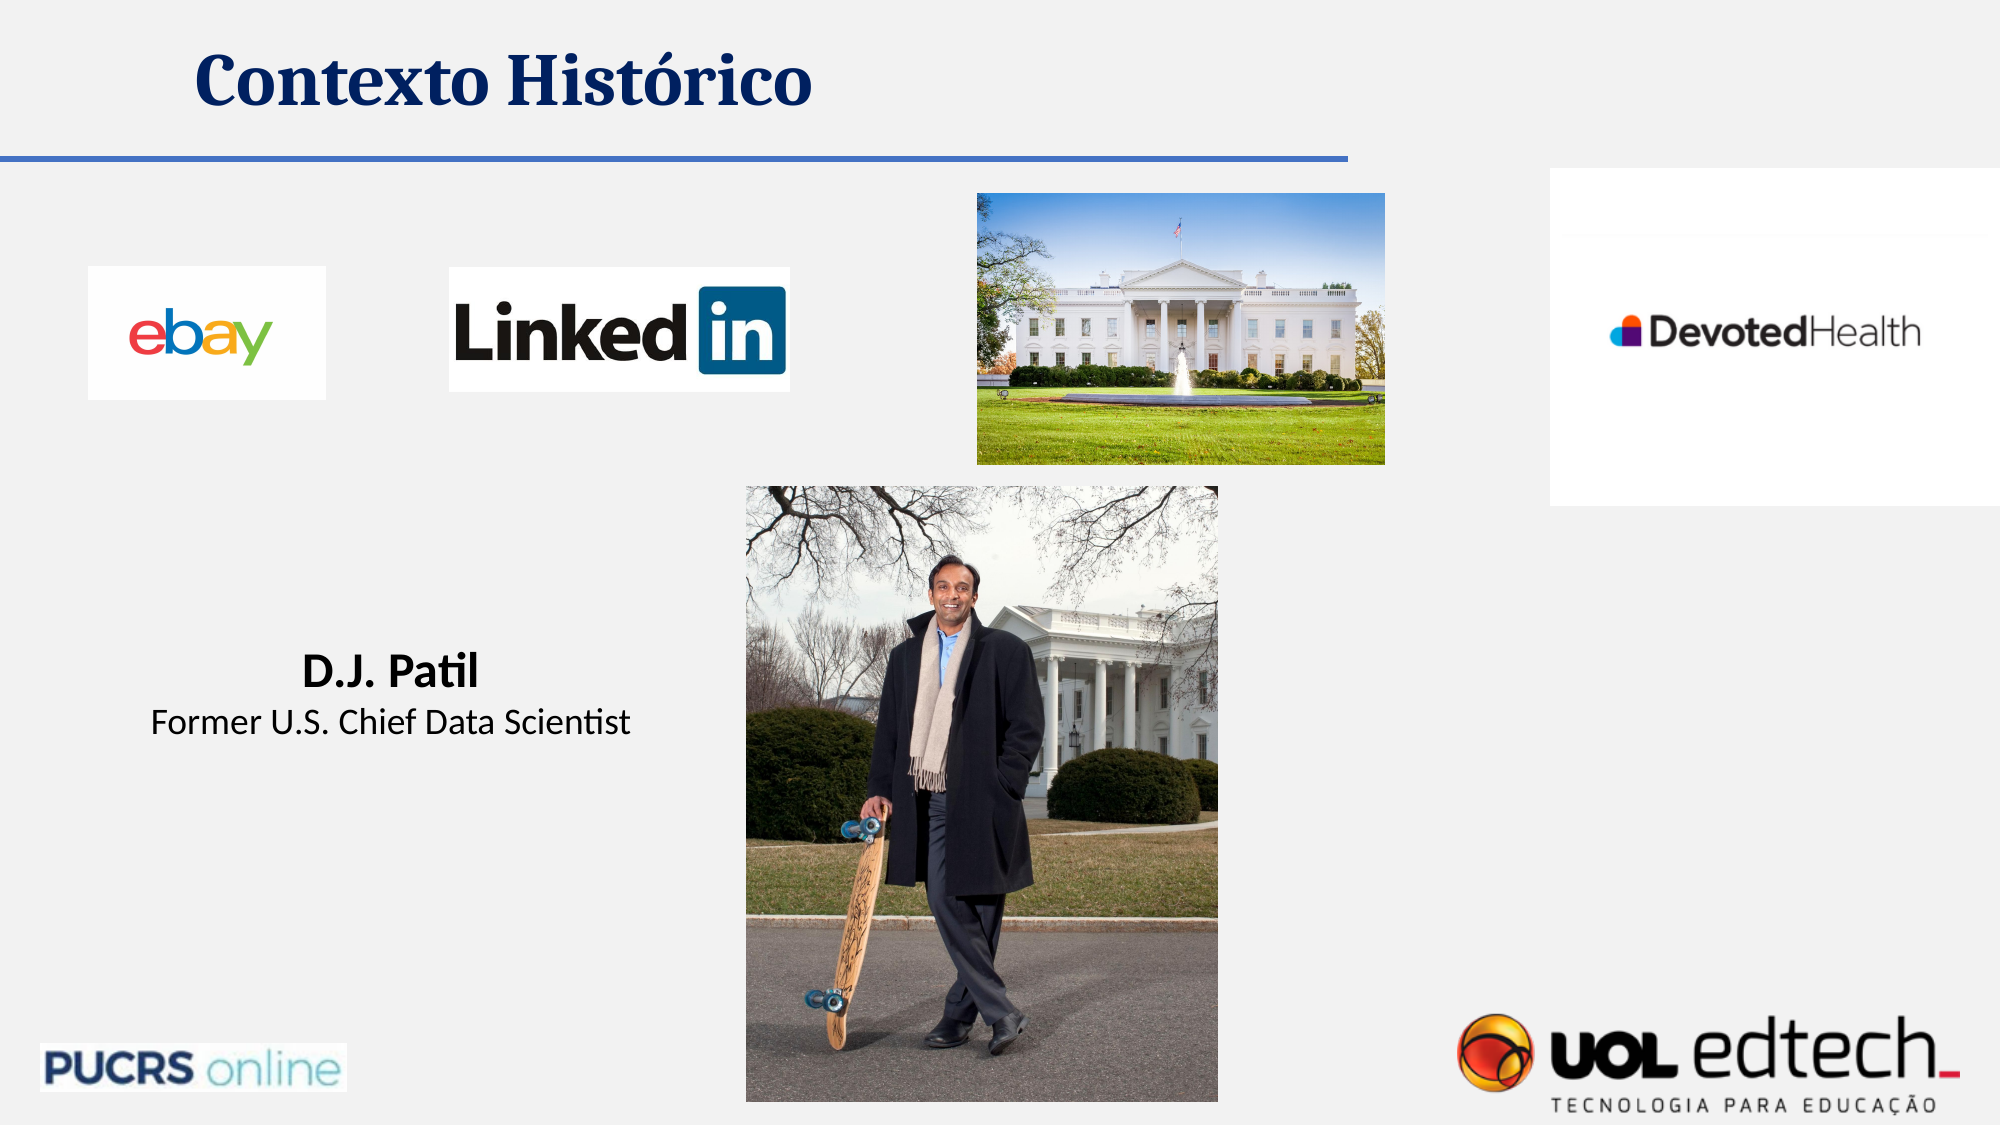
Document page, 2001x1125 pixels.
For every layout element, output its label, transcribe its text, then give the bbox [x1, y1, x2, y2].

picture [746, 486, 1218, 1102]
picture [40, 1043, 347, 1092]
picture [88, 266, 326, 400]
picture [1550, 168, 2000, 506]
picture [977, 193, 1385, 465]
picture [1457, 1010, 1960, 1125]
text_box D.J. Patil Former U.S. Chief Data Scientist [115, 629, 667, 795]
text_box Contexto Histórico [181, 23, 1000, 128]
picture [449, 267, 790, 392]
